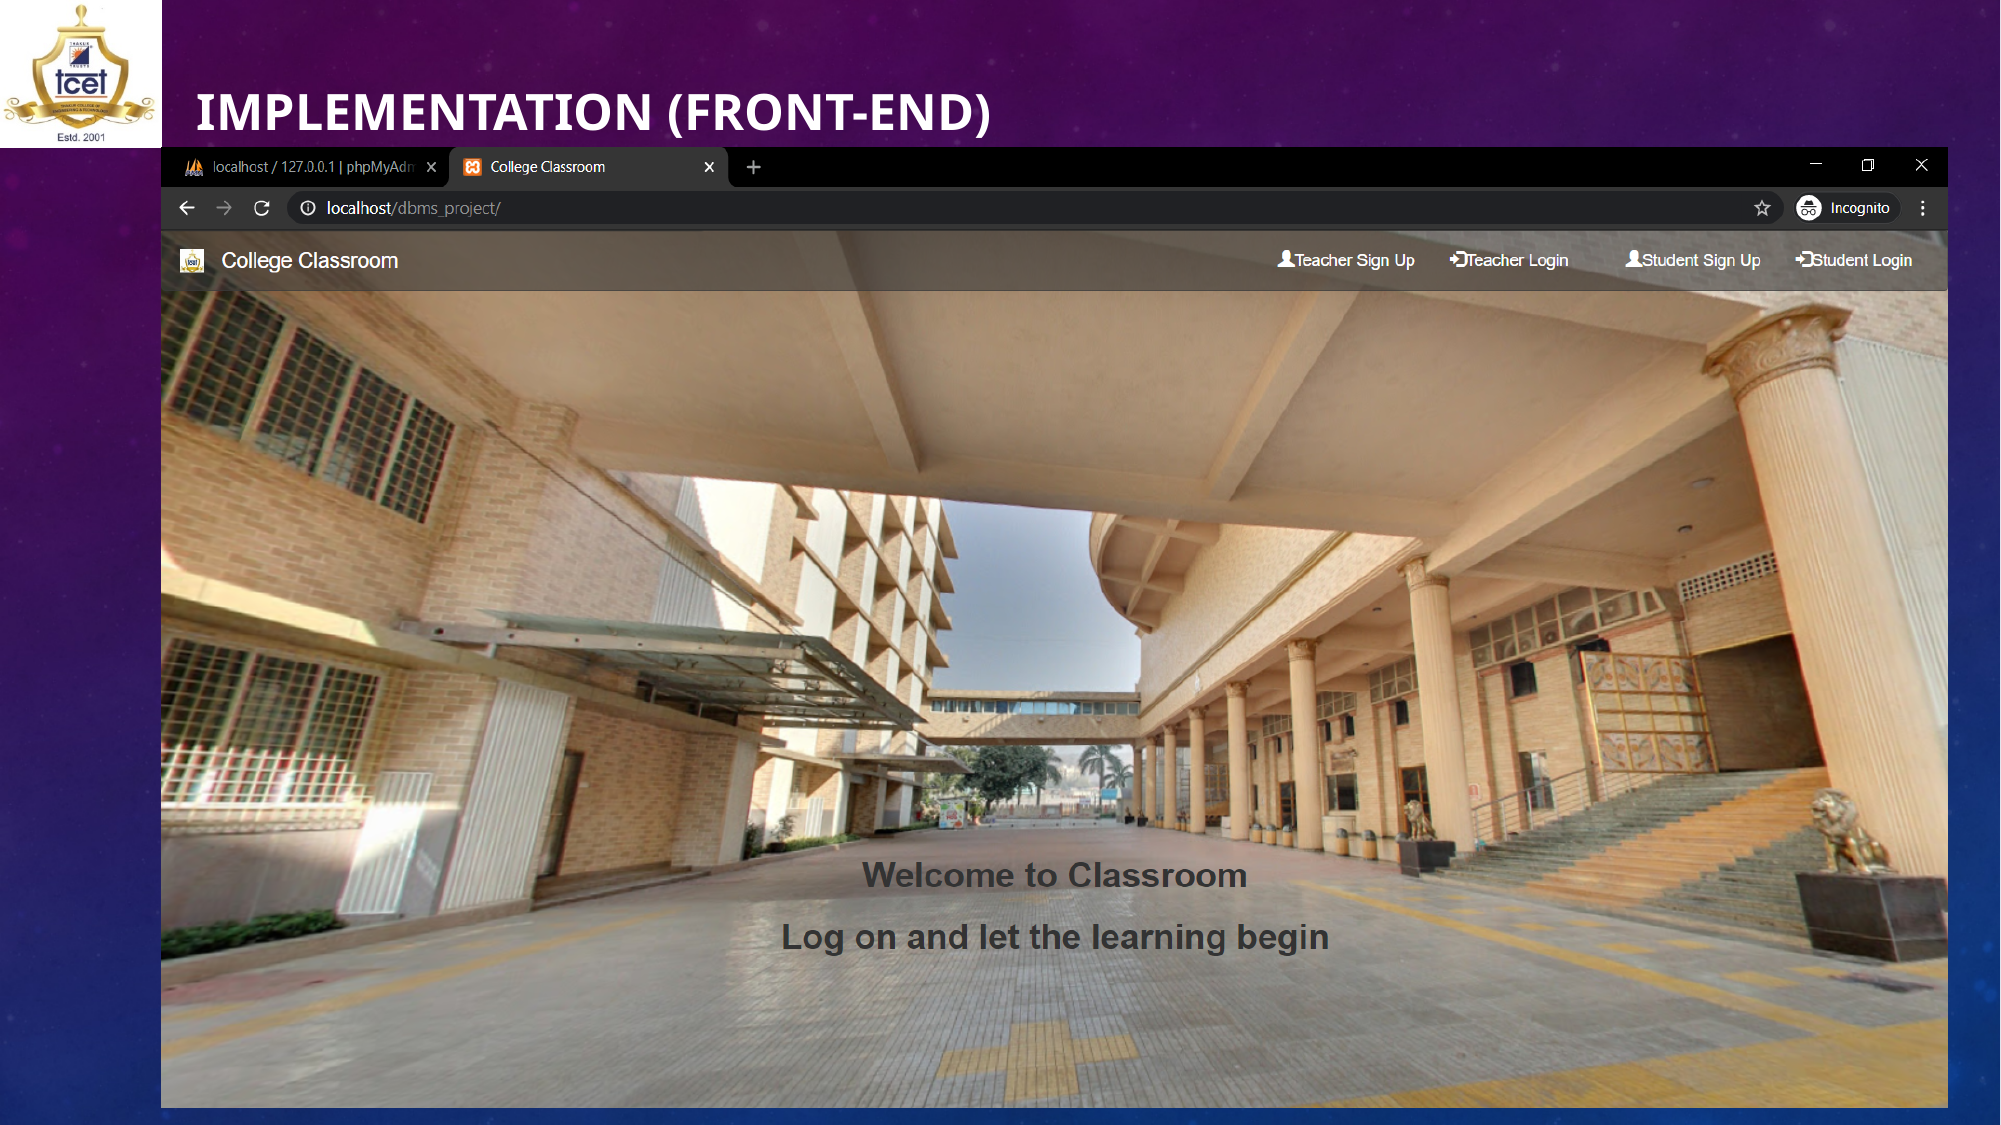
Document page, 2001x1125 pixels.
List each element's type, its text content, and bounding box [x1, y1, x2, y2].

text_box IMPLEMENTATIOn (Front-END) [181, 0, 1782, 147]
picture [0, 0, 2001, 1125]
